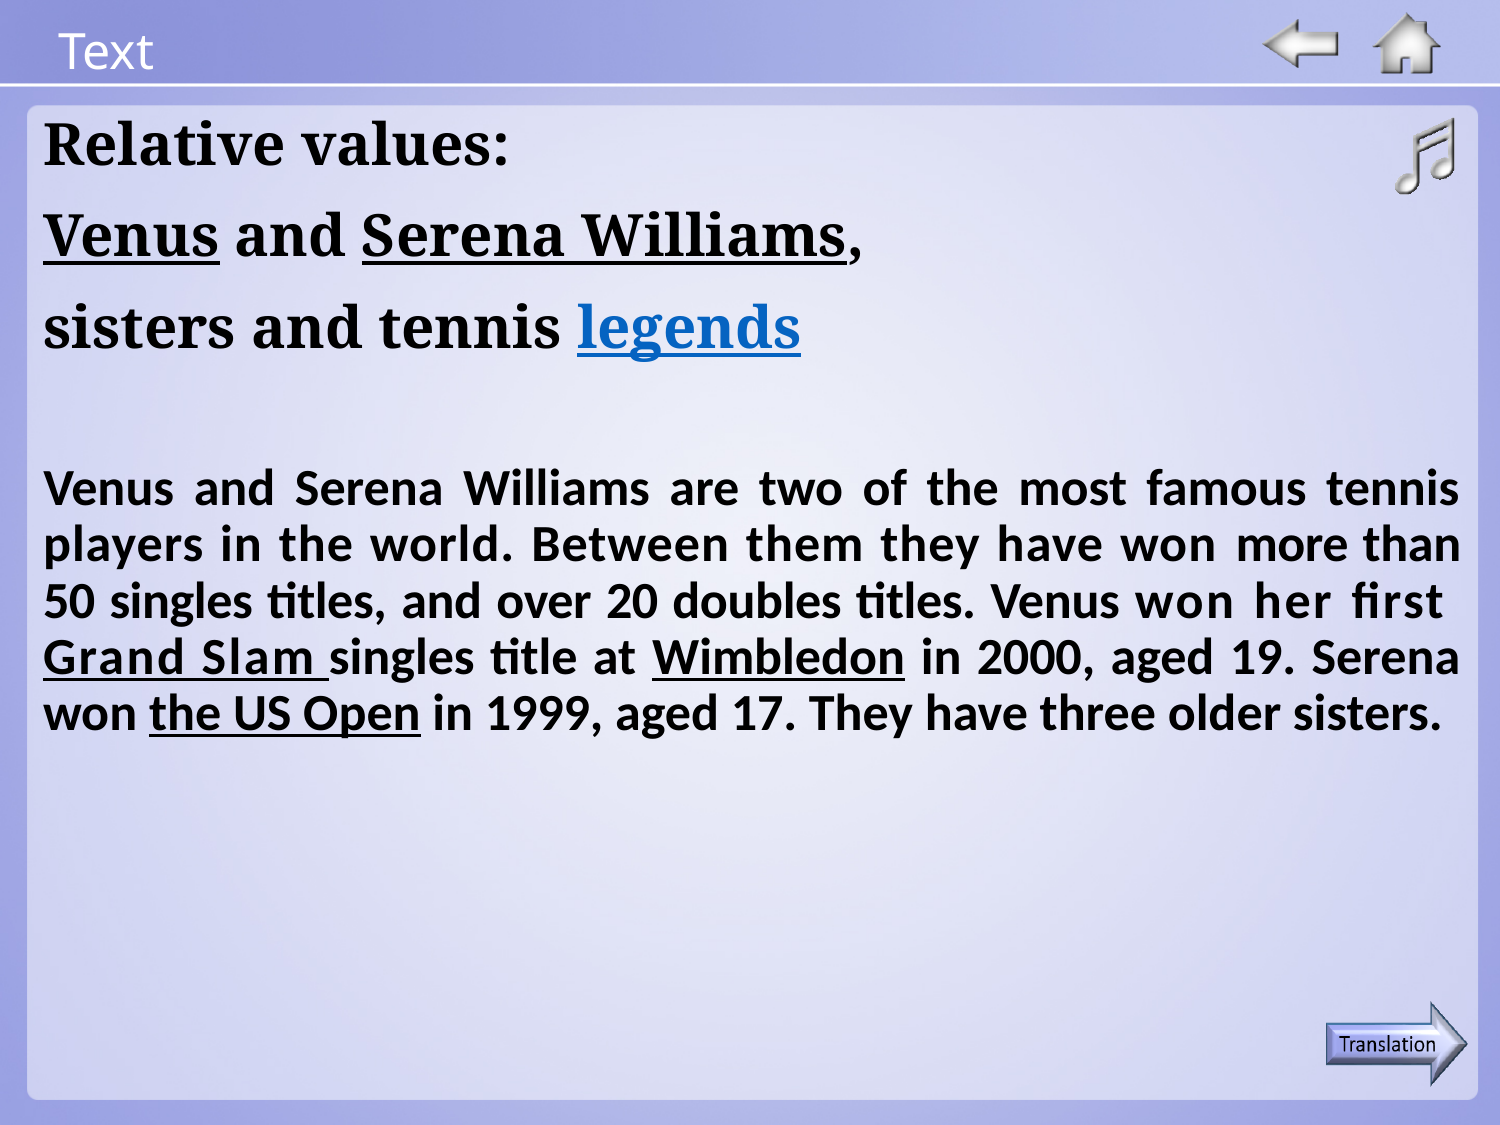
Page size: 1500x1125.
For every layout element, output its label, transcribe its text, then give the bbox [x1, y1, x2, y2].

list Relative values: Venus and Serena Williams, sisters and tennis legends Venus and Serena Williams are two of the most famous tennis players in the world. Between them they have won more than 50 singles titles, and over 20 doubles titles. Venus won her first Grand Slam singles title at Wimbledon in 2000, aged 19. Serena won the US Open in 1999, aged 17. They have three older sisters. [27, 107, 1477, 1104]
text_box Text [43, 11, 170, 87]
picture [0, 0, 1500, 1125]
